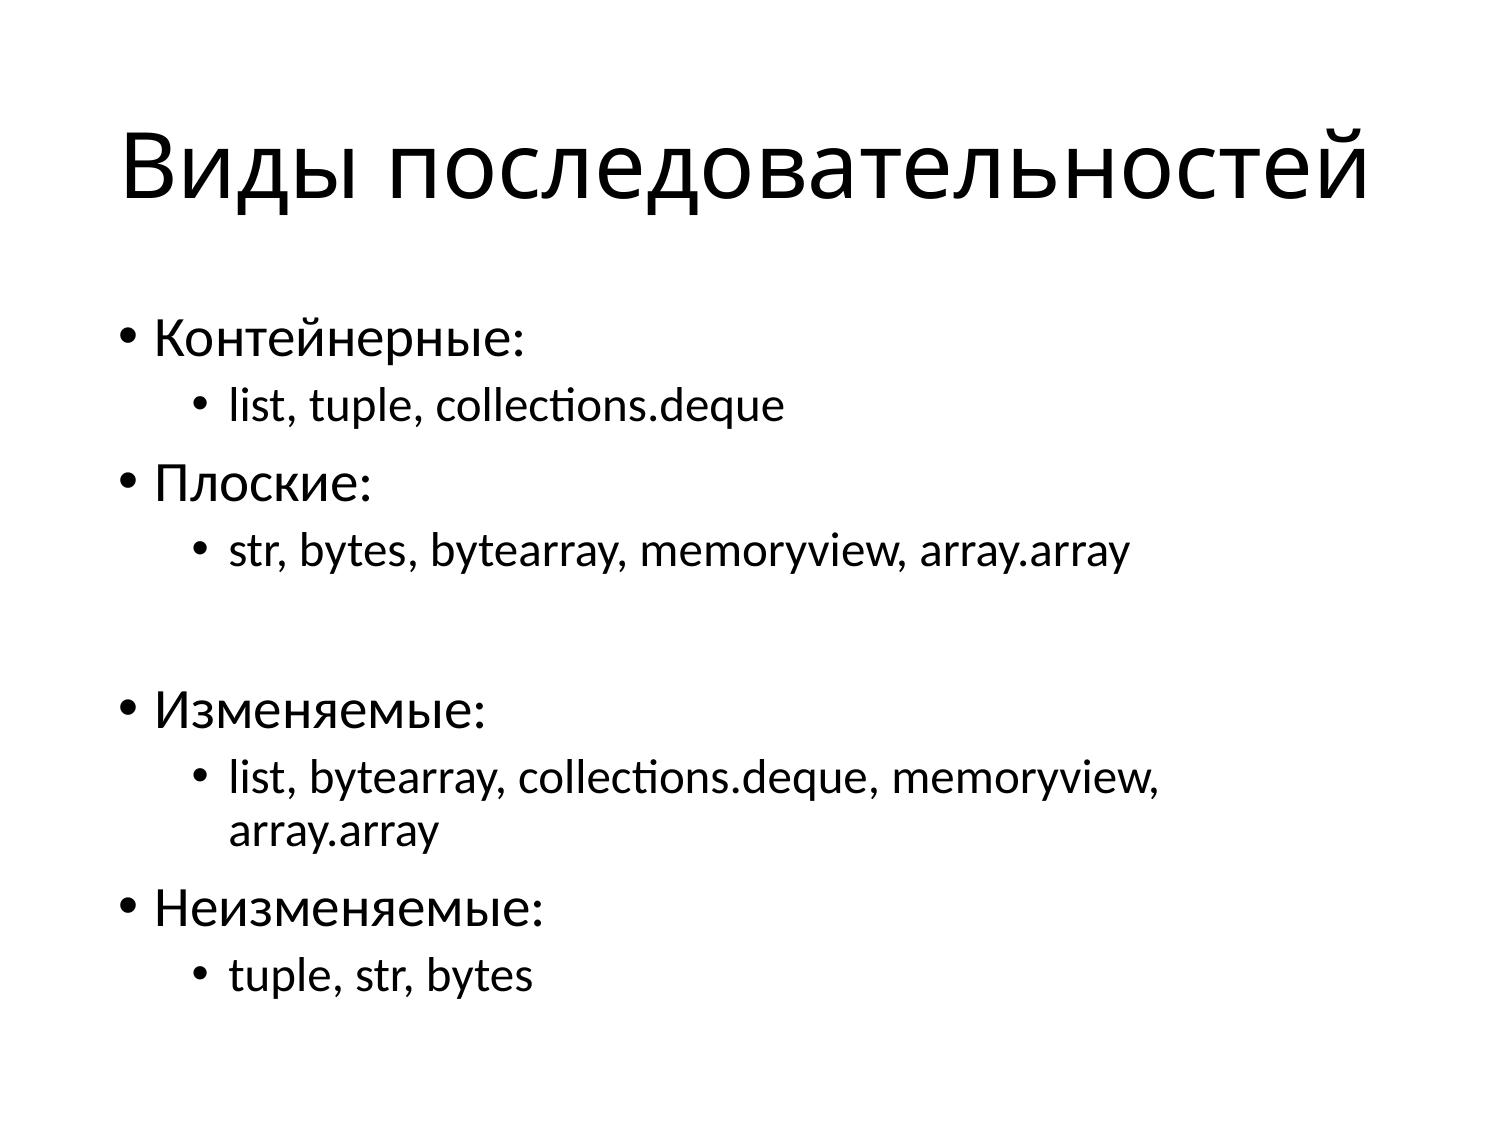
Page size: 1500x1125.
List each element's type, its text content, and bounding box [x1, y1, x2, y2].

title Виды последовательностей [103, 59, 1397, 278]
list Контейнерные: list, tuple, collections.deque Плоские: str, bytes, bytearray, memoryview, array.array Изменяемые: list, bytearray, collections.deque, memoryview, array.array Неизменяемые: tuple, str, bytes [103, 299, 1397, 1014]
